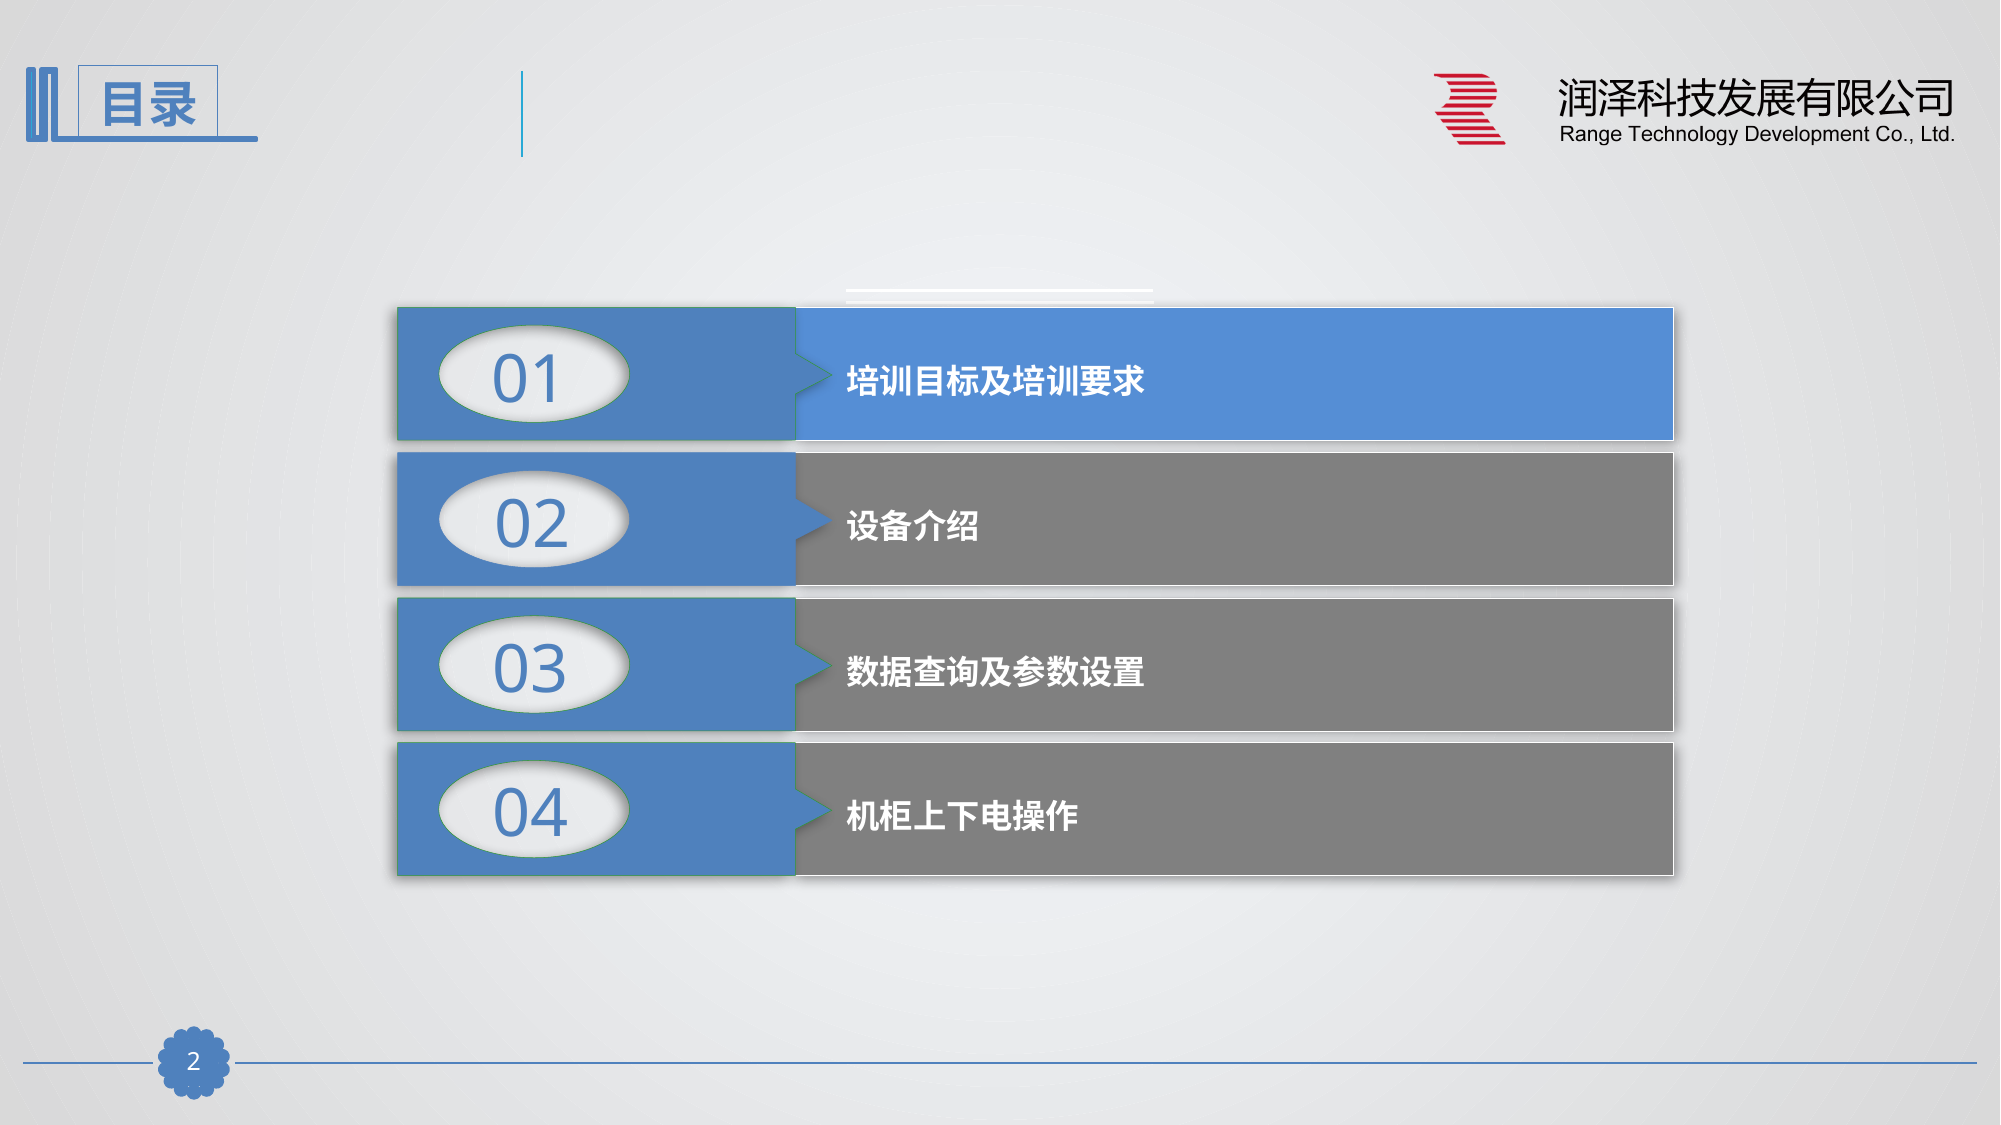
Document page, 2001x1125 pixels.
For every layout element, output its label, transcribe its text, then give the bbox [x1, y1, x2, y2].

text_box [397, 306, 1674, 441]
picture [1405, 37, 1997, 173]
slide_number 1 [169, 1039, 218, 1086]
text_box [397, 597, 1674, 732]
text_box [397, 452, 1674, 587]
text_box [397, 742, 1674, 877]
